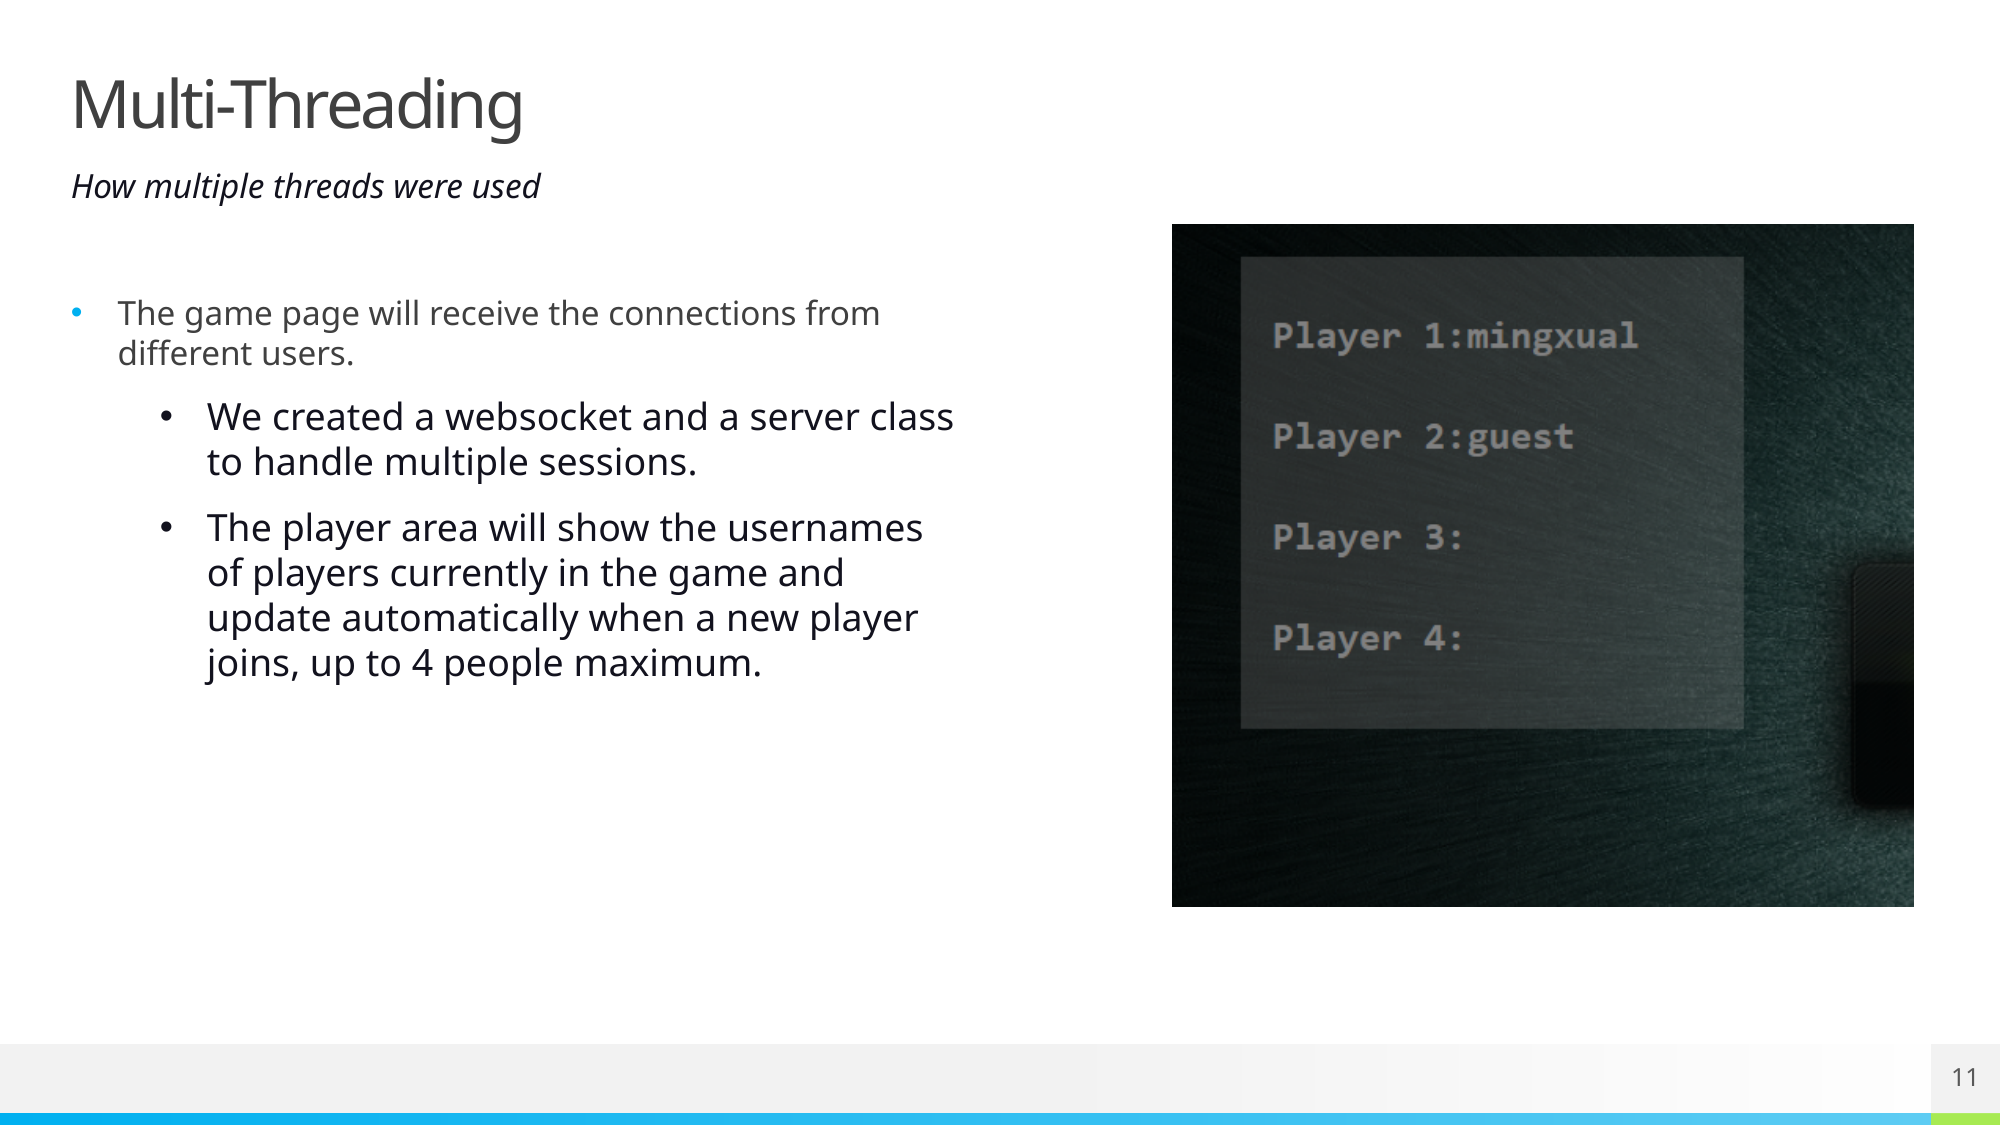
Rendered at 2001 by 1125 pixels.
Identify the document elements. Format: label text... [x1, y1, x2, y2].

title Multi-Threading [70, 70, 1932, 142]
list The game page will receive the connections from different users. We created a websocket and a server class to handle multiple sessions. The player area will show the usernames of players currently in the game and update automatically when a new player joins, up to 4 people maximum. [70, 292, 960, 888]
slide_number 11 [1931, 1044, 2000, 1114]
picture [1172, 224, 1914, 907]
list How multiple threads were used [70, 165, 1932, 225]
